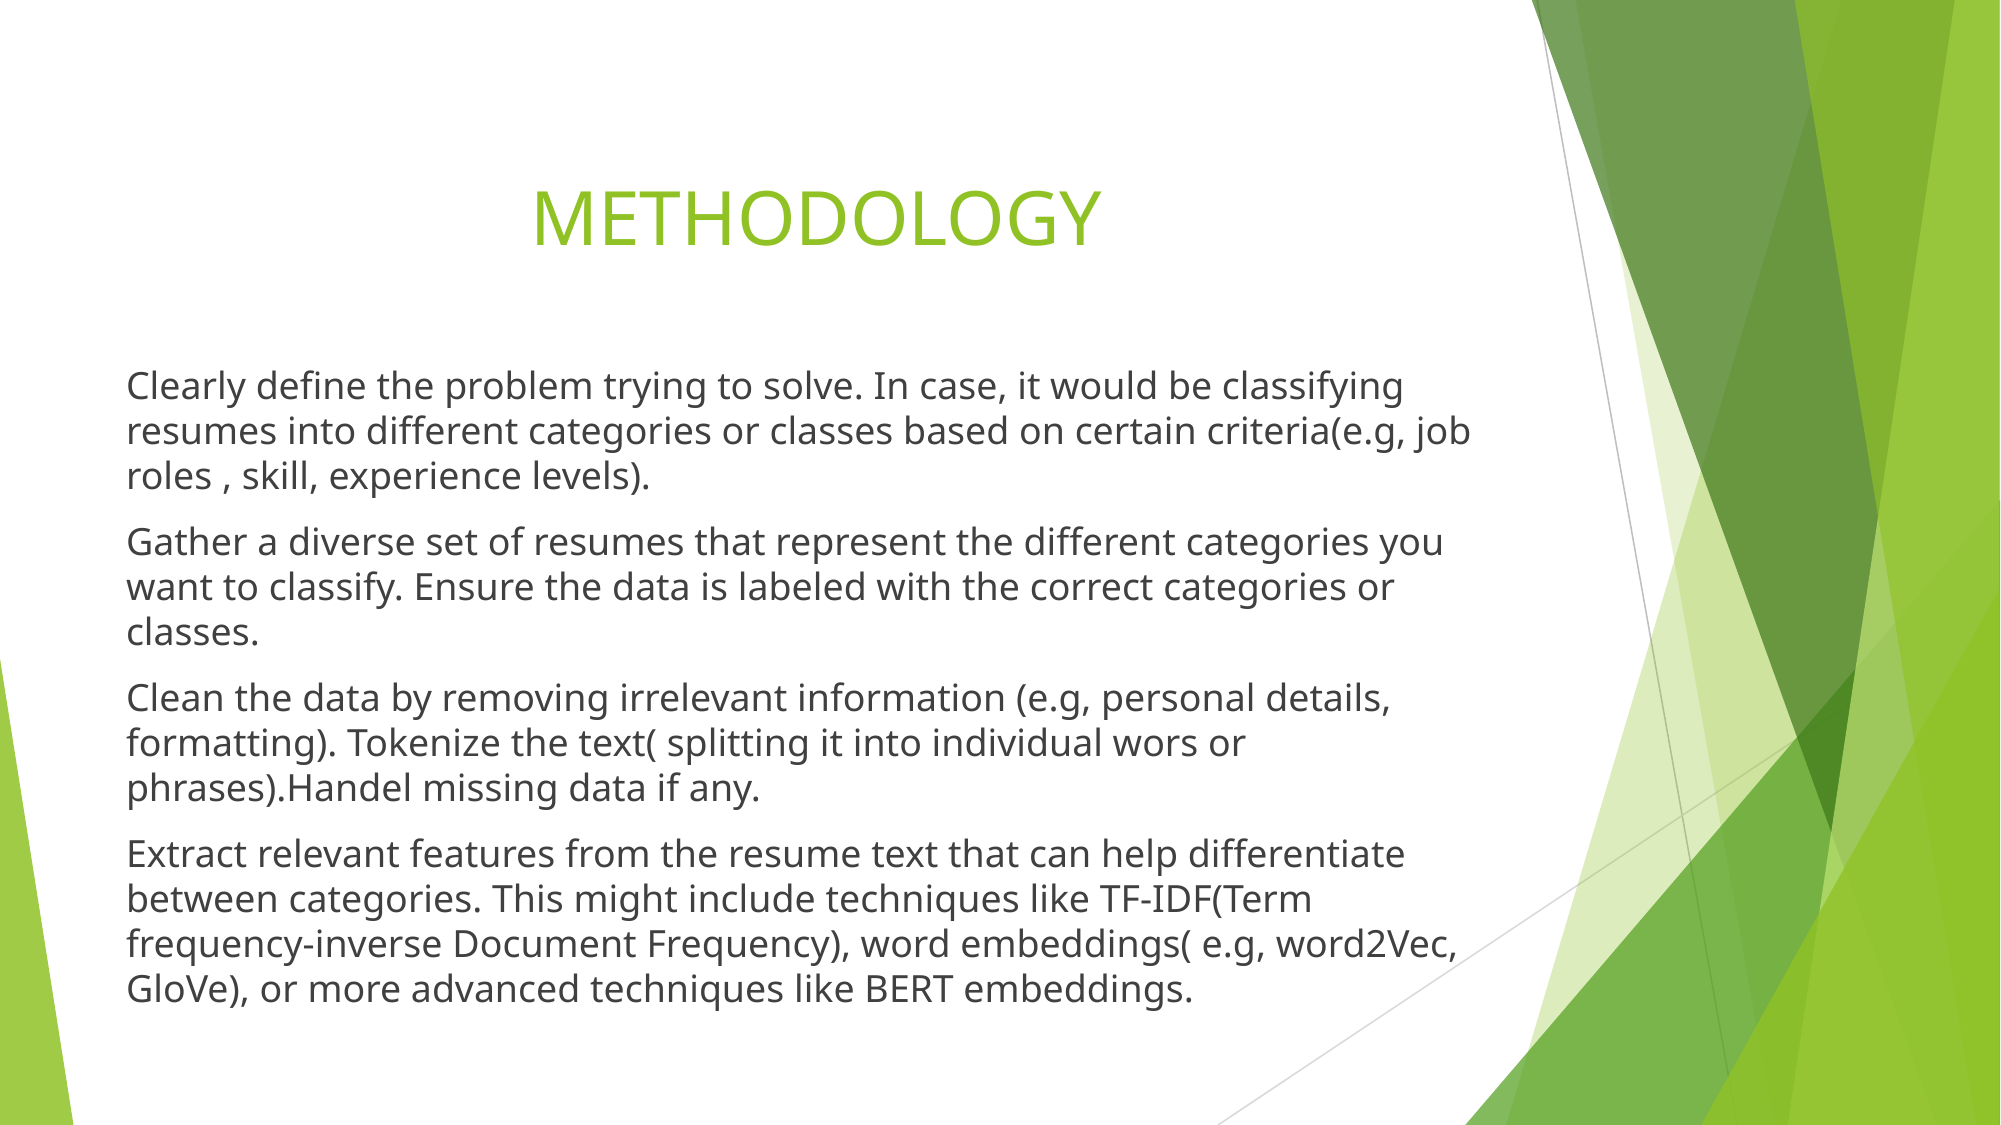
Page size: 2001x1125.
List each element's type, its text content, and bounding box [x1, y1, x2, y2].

list Clearly define the problem trying to solve. In case, it would be classifying resumes into different categories or classes based on certain criteria(e.g, job roles , skill, experience levels). Gather a diverse set of resumes that represent the different categories you want to classify. Ensure the data is labeled with the correct categories or classes. Clean the data by removing irrelevant information (e.g, personal details, formatting). Tokenize the text( splitting it into individual wors or phrases).Handel missing data if any. Extract relevant features from the resume text that can help differentiate between categories. This might include techniques like TF-IDF(Term frequency-inverse Document Frequency), word embeddings( e.g, word2Vec, GloVe), or more advanced techniques like BERT embeddings. [111, 354, 1522, 992]
title METHODOLOGY [111, 162, 1522, 317]
